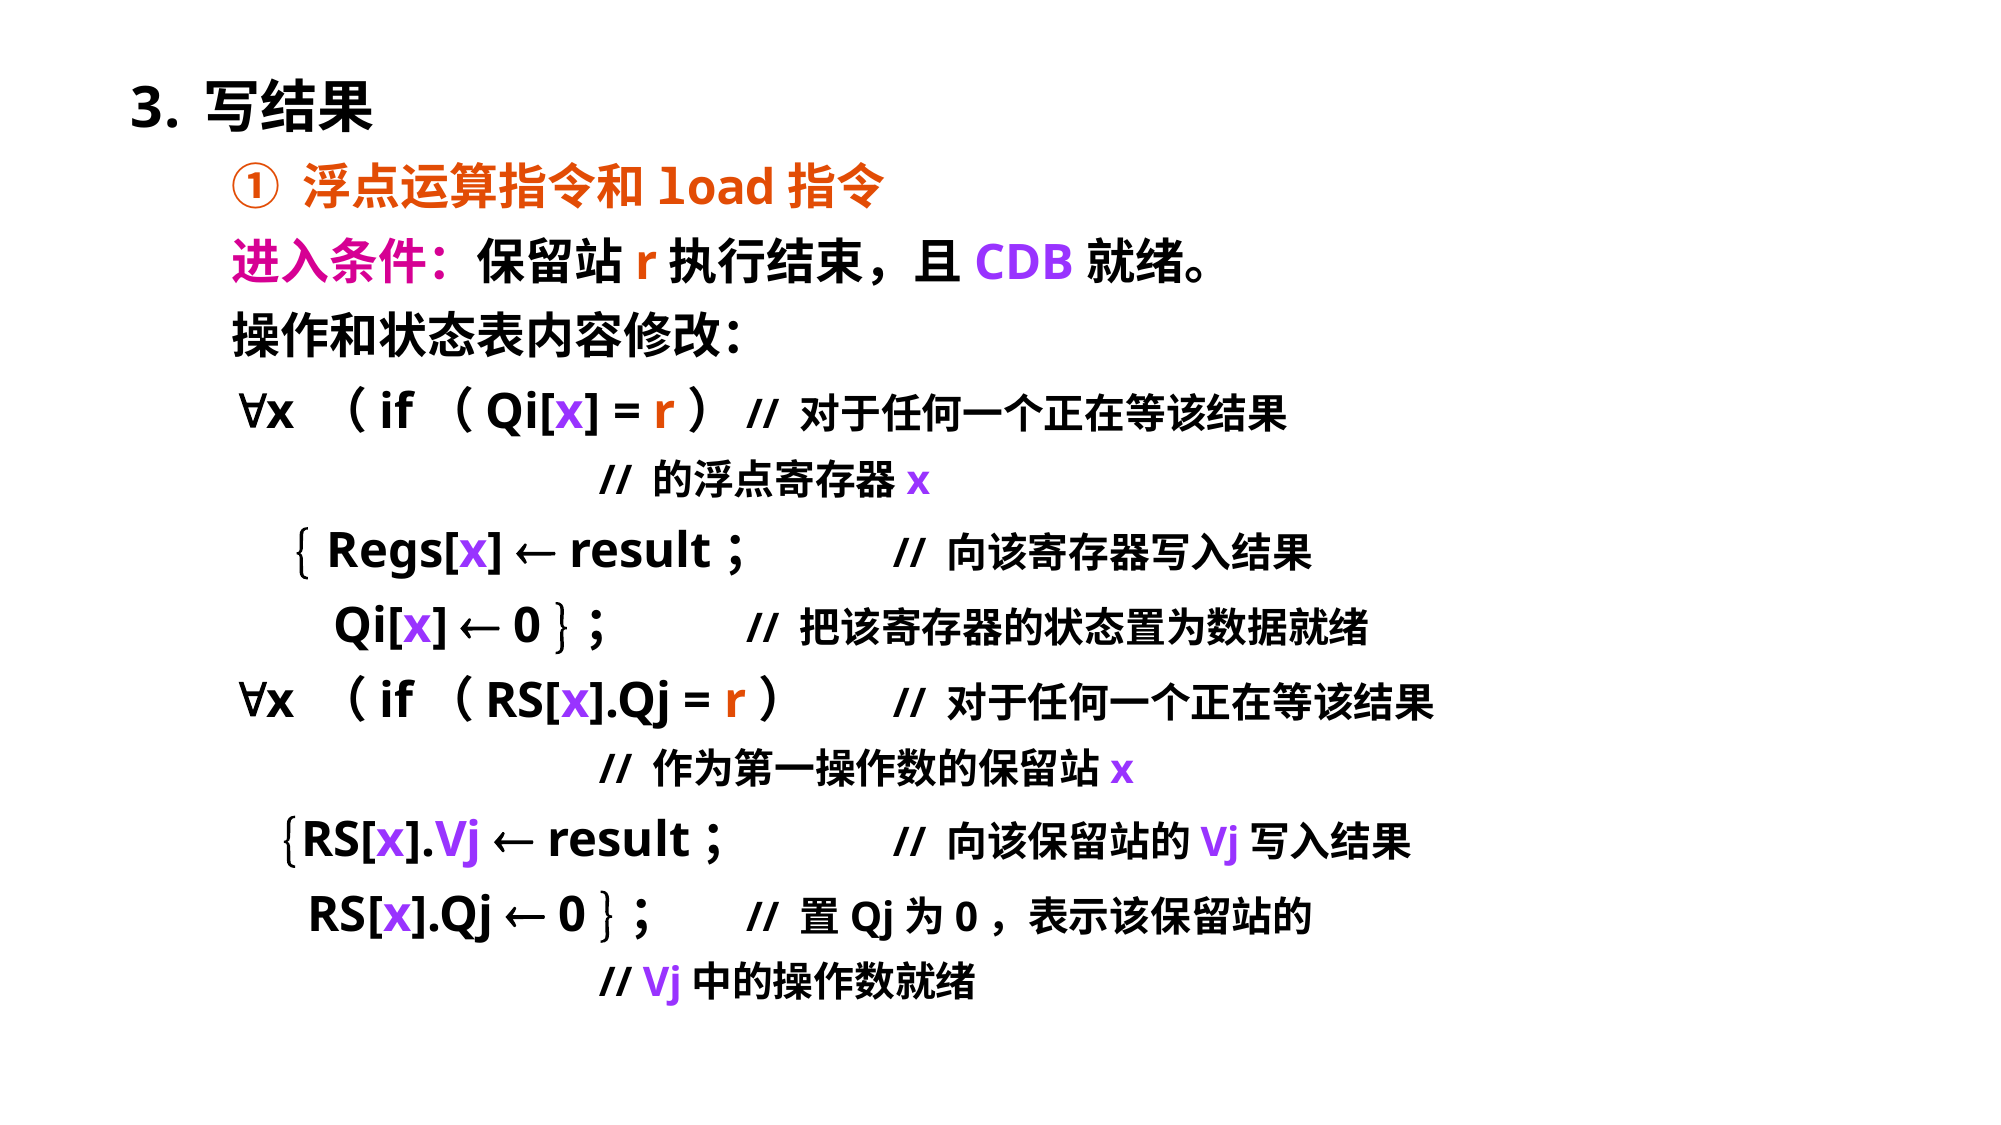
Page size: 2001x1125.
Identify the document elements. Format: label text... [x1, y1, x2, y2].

list 写结果 ① 浮点运算指令和load指令 进入条件：保留站r执行结束，且CDB就绪。 操作和状态表内容修改： x （if（Qi[x] = r） // 对于任何一个正在等该结果 // 的浮点寄存器x  Regs[x]  result； // 向该寄存器写入结果 Qi[x]  0 ； // 把该寄存器的状态置为数据就绪 x （if（RS[x].Qj = r） // 对于任何一个正在等该结果 // 作为第一操作数的保留站x RS[x].Vj  result； // 向该保留站的Vj写入结果 RS[x].Qj  0 ； // 置Qj为0，表示该保留站的 // Vj中的操作数就绪 [115, 56, 1553, 1014]
